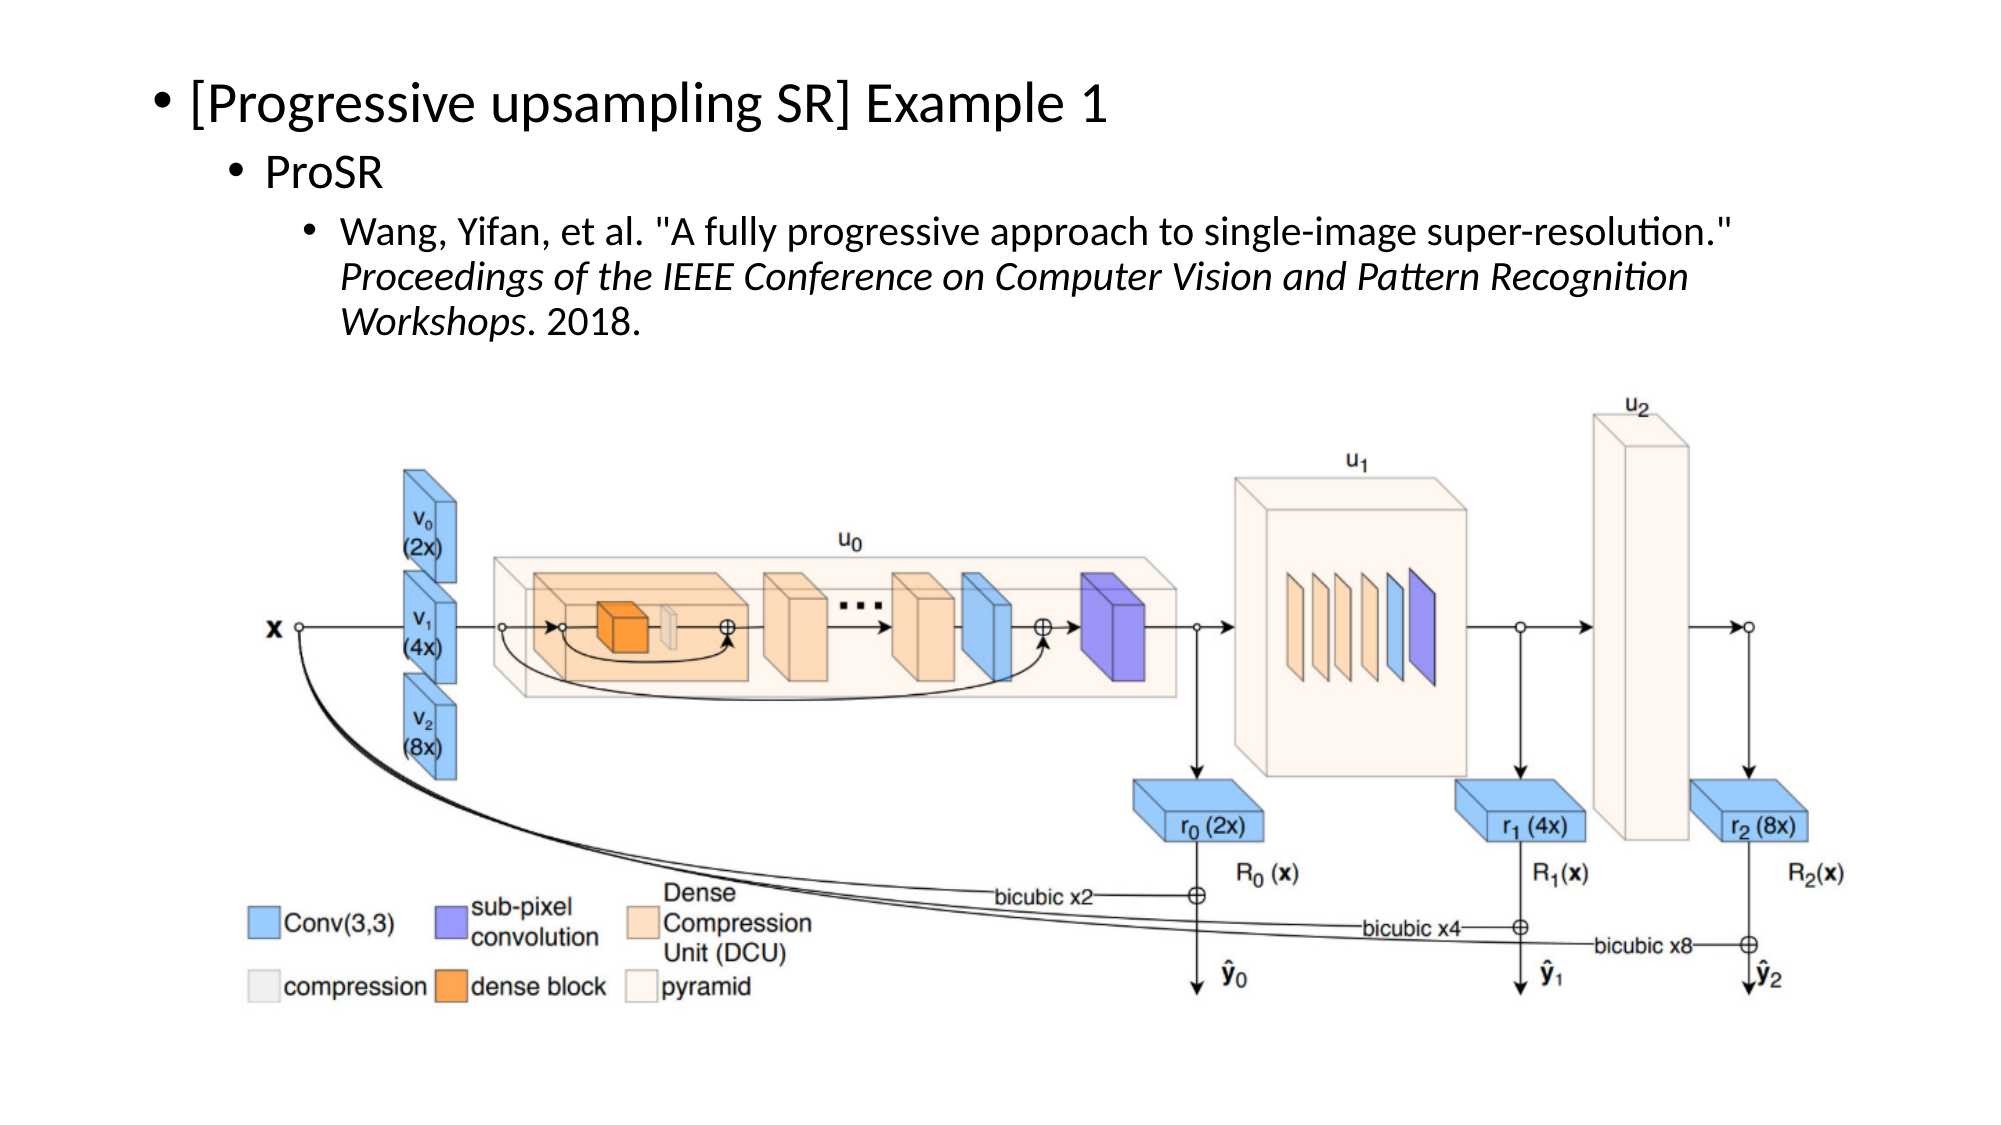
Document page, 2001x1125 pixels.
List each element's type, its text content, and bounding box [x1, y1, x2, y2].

list [Progressive upsampling SR] Example 1 ProSR Wang, Yifan, et al. "A fully progressive approach to single-image super-resolution." Proceedings of the IEEE Conference on Computer Vision and Pattern Recognition Workshops. 2018. [137, 64, 1863, 1014]
picture [218, 377, 1863, 1014]
